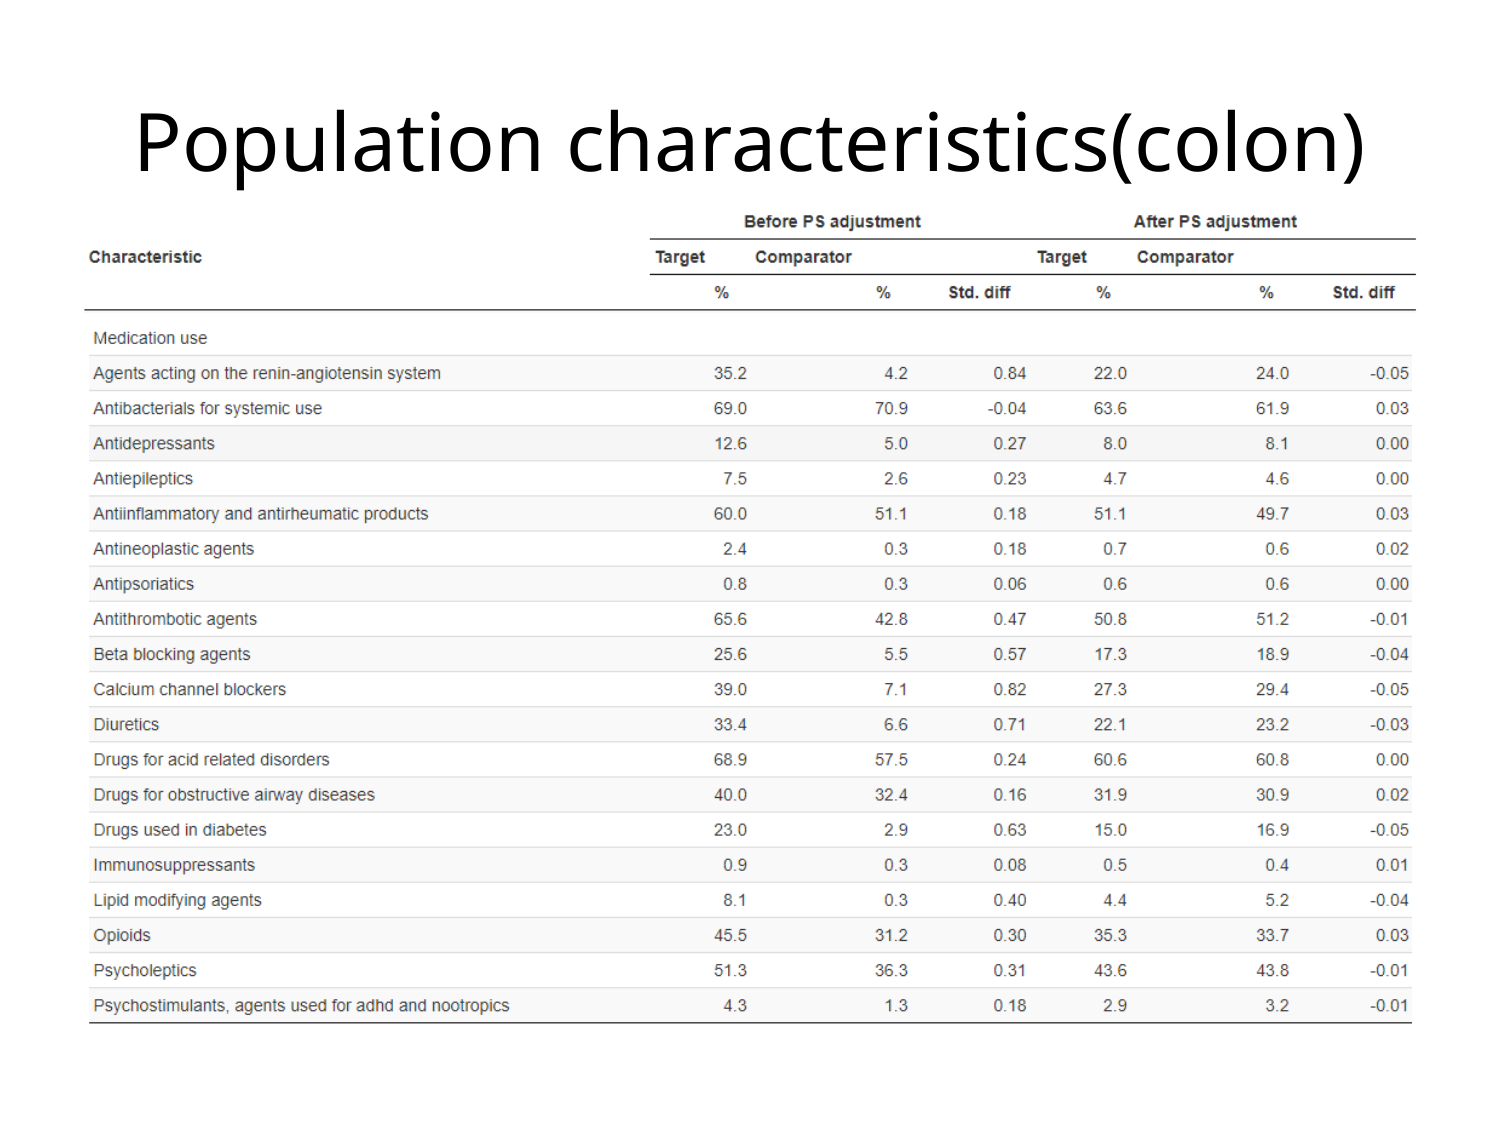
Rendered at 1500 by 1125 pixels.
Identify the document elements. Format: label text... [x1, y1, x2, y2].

picture [88, 320, 1412, 1032]
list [76, 207, 1427, 313]
title Population characteristics(colon) [75, 45, 1425, 207]
